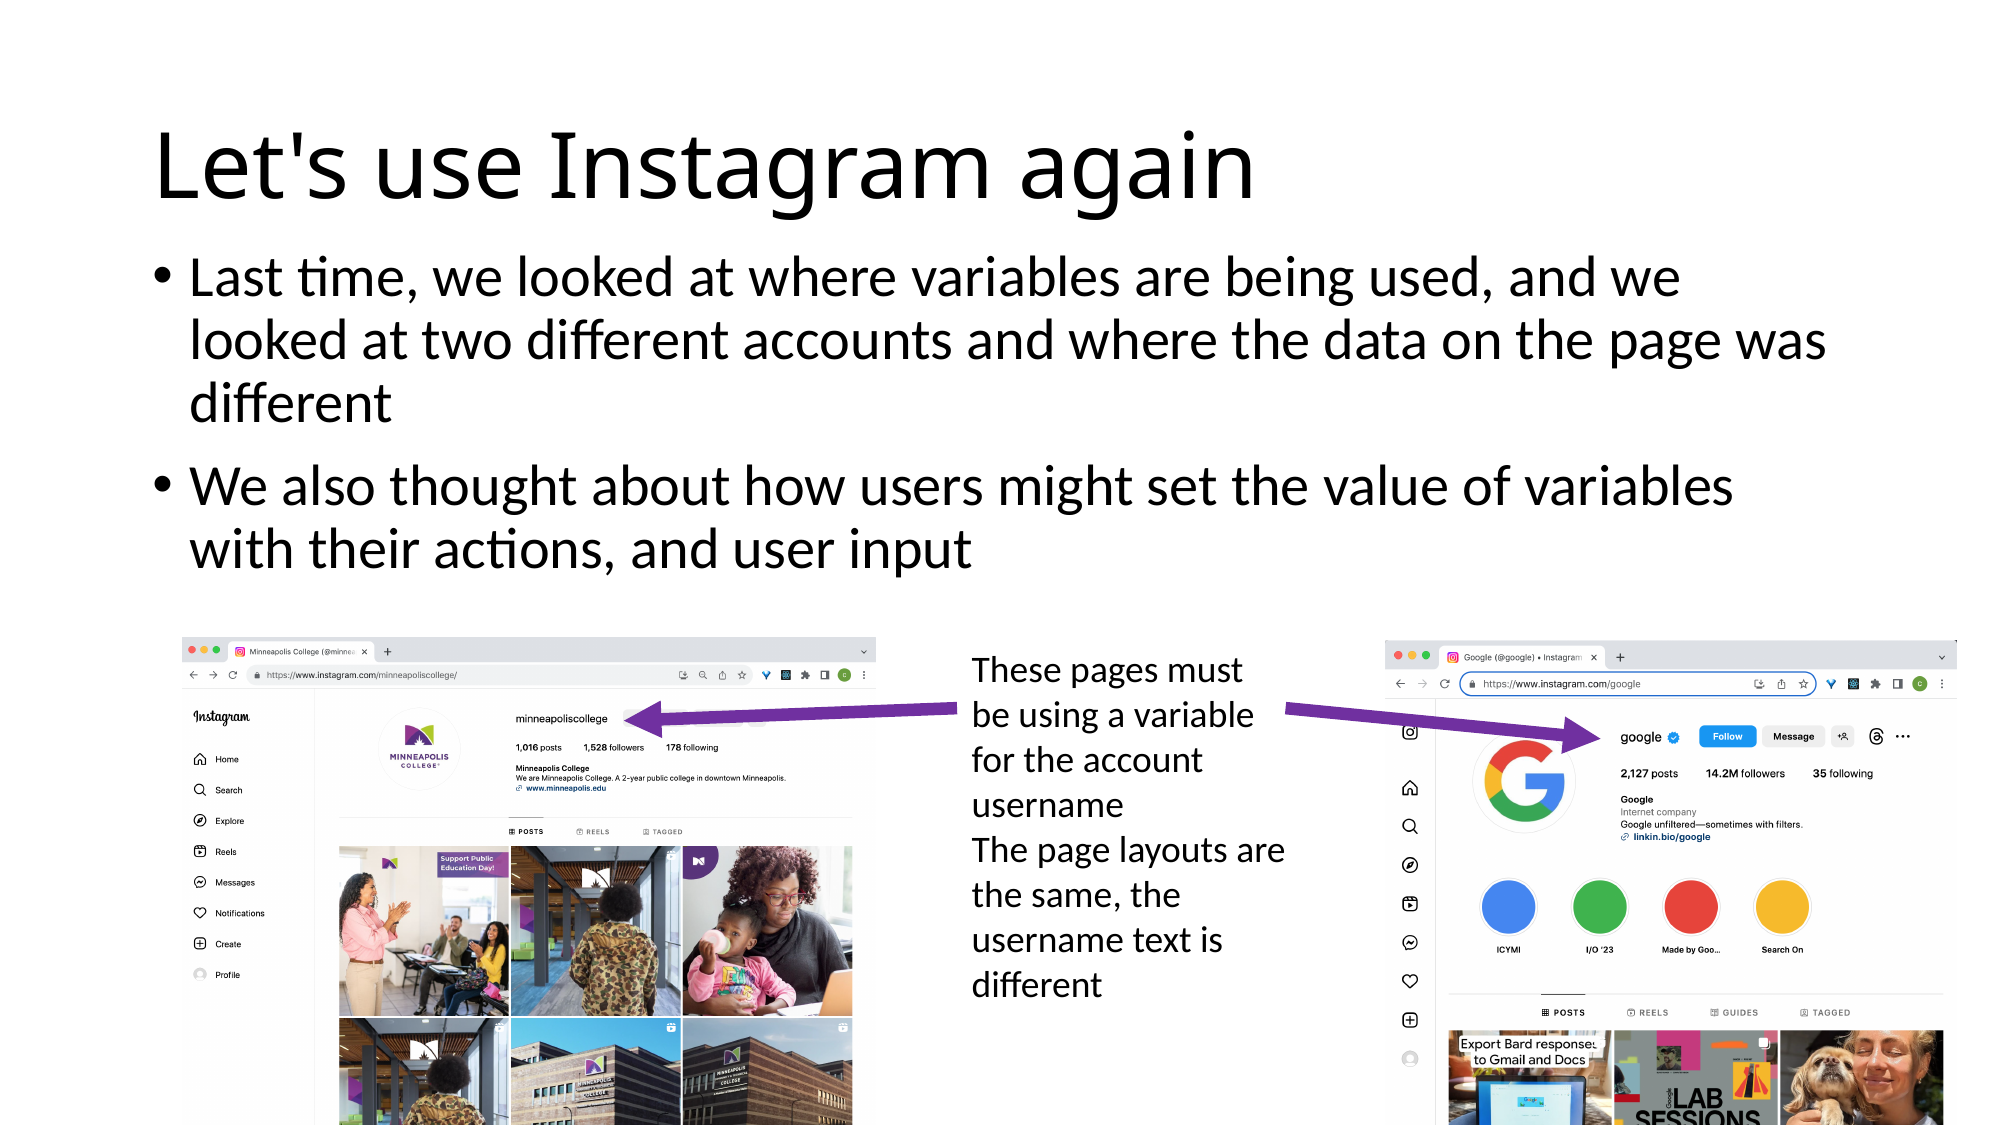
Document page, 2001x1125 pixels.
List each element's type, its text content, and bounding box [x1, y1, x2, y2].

title Let's use Instagram again [137, 59, 1863, 238]
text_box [1285, 708, 1601, 739]
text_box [623, 708, 958, 721]
text_box These pages must be using a variable for the account username The page layouts are the same, the username text is different [956, 637, 1305, 1013]
picture [182, 637, 876, 1125]
picture [1385, 640, 1957, 1125]
list Last time, we looked at where variables are being used, and we looked at two different accounts and where the data on the page was different We also thought about how users might set the value of variables with their actions, and user input [137, 238, 1863, 613]
